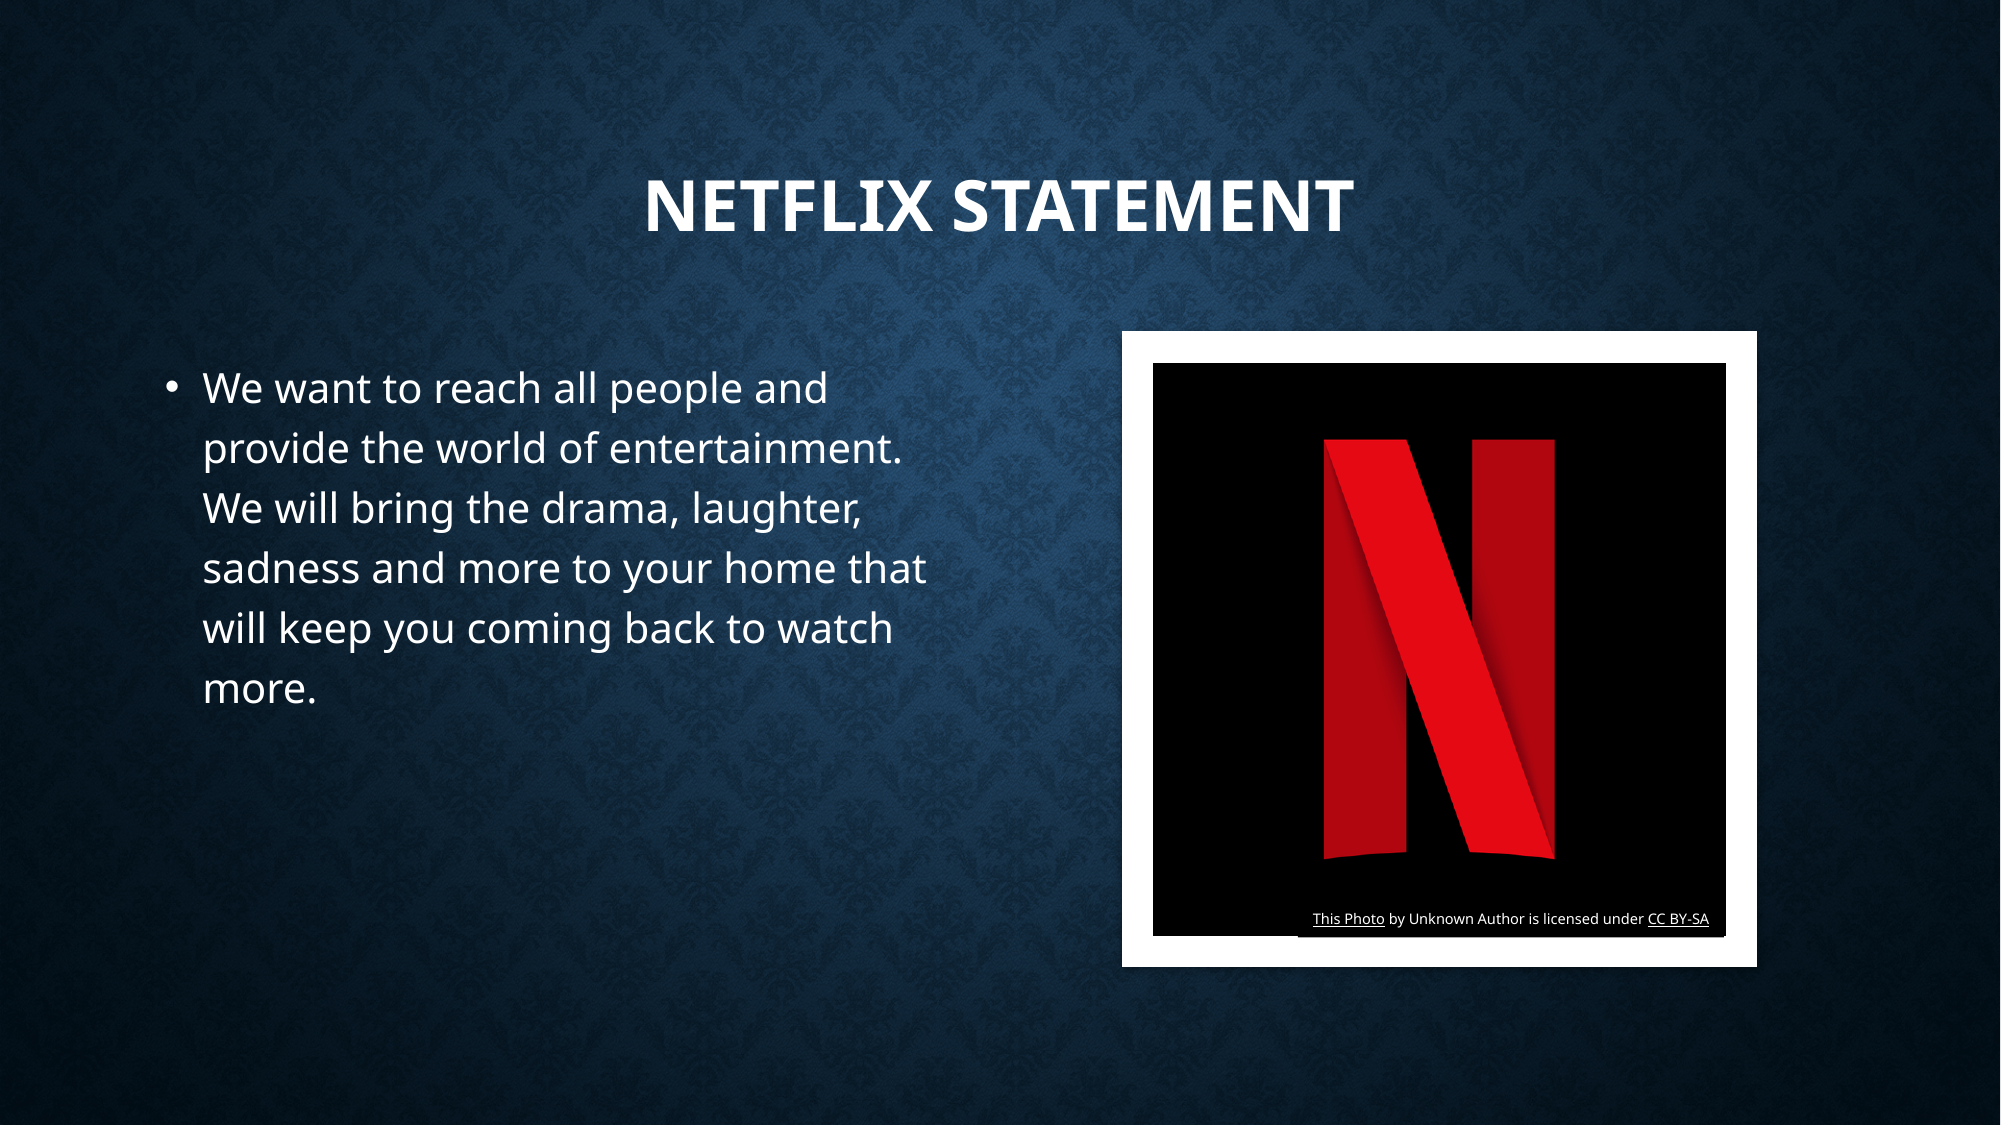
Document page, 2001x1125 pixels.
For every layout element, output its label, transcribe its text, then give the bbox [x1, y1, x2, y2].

list We want to reach all people and provide the world of entertainment. We will bring the drama, laughter, sadness and more to your home that will keep you coming back to watch more. [149, 343, 973, 950]
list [1152, 362, 1727, 937]
title Netflix Statement [149, 99, 1849, 318]
